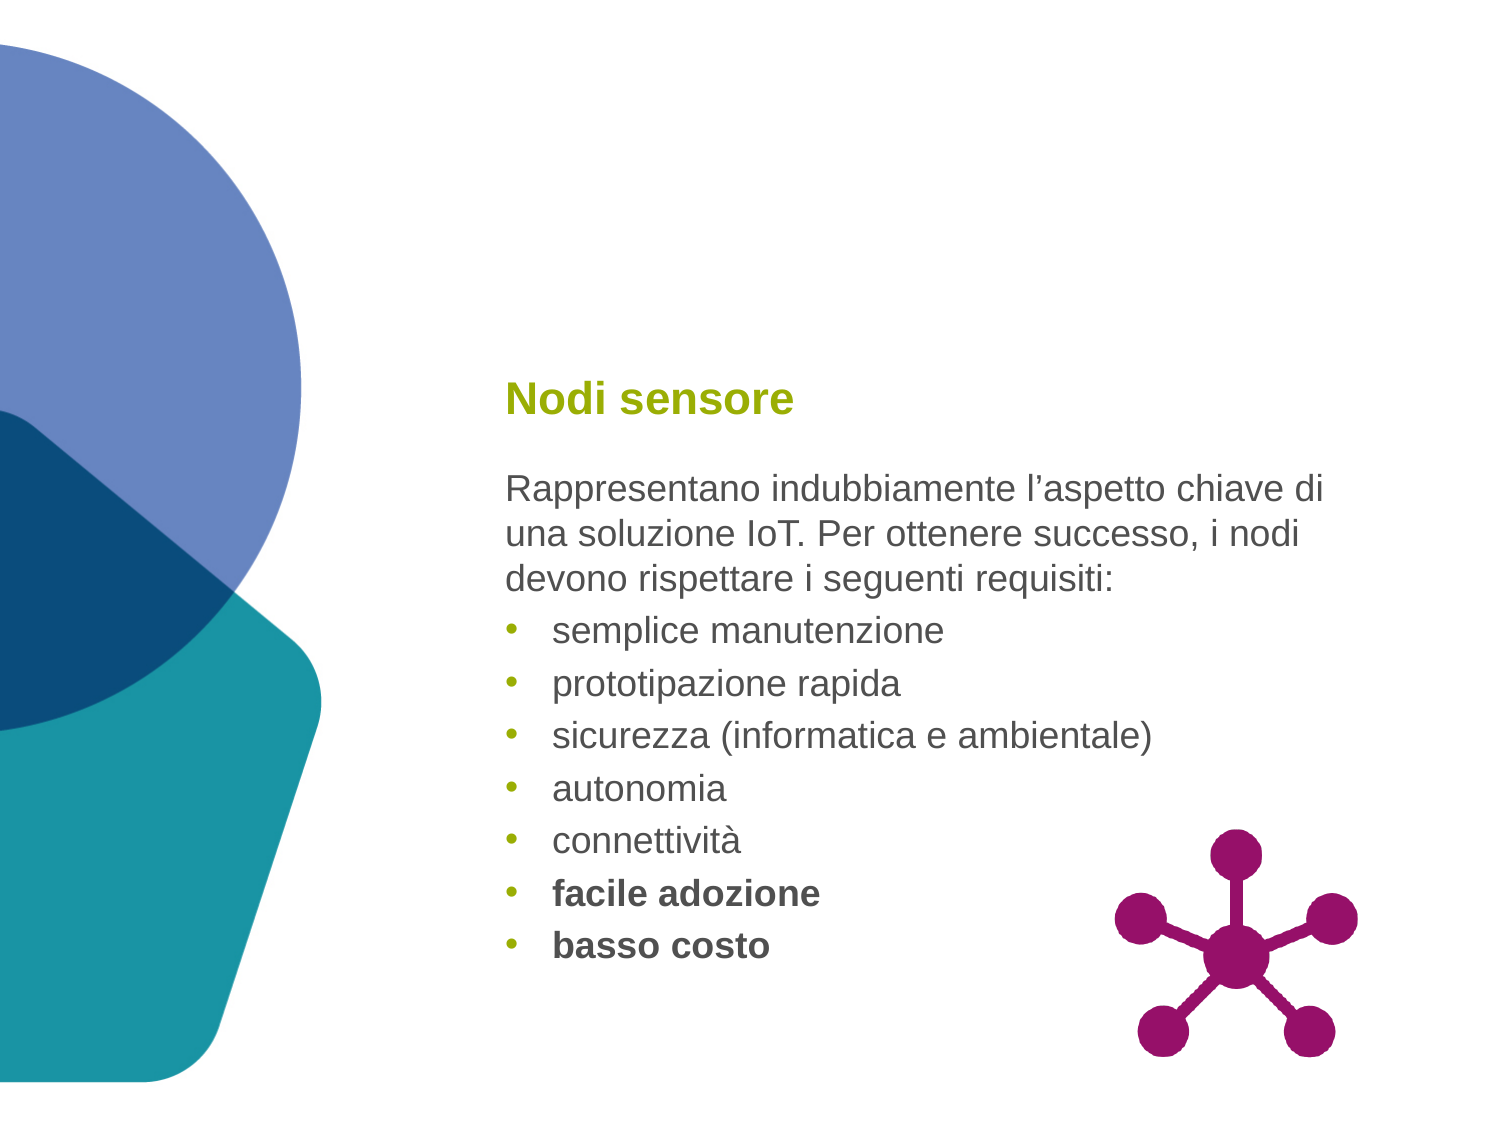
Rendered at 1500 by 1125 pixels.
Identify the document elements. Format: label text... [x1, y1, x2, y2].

picture [1081, 788, 1391, 1098]
list Rappresentano indubbiamente l’aspetto chiave di una soluzione IoT. Per ottenere successo, i nodi devono rispettare i seguenti requisiti: semplice manutenzione prototipazione rapida sicurezza (informatica e ambientale) autonomia connettività facile adozione basso costo [490, 456, 1412, 1063]
title Nodi sensore [490, 361, 1412, 454]
picture [0, 0, 332, 1125]
